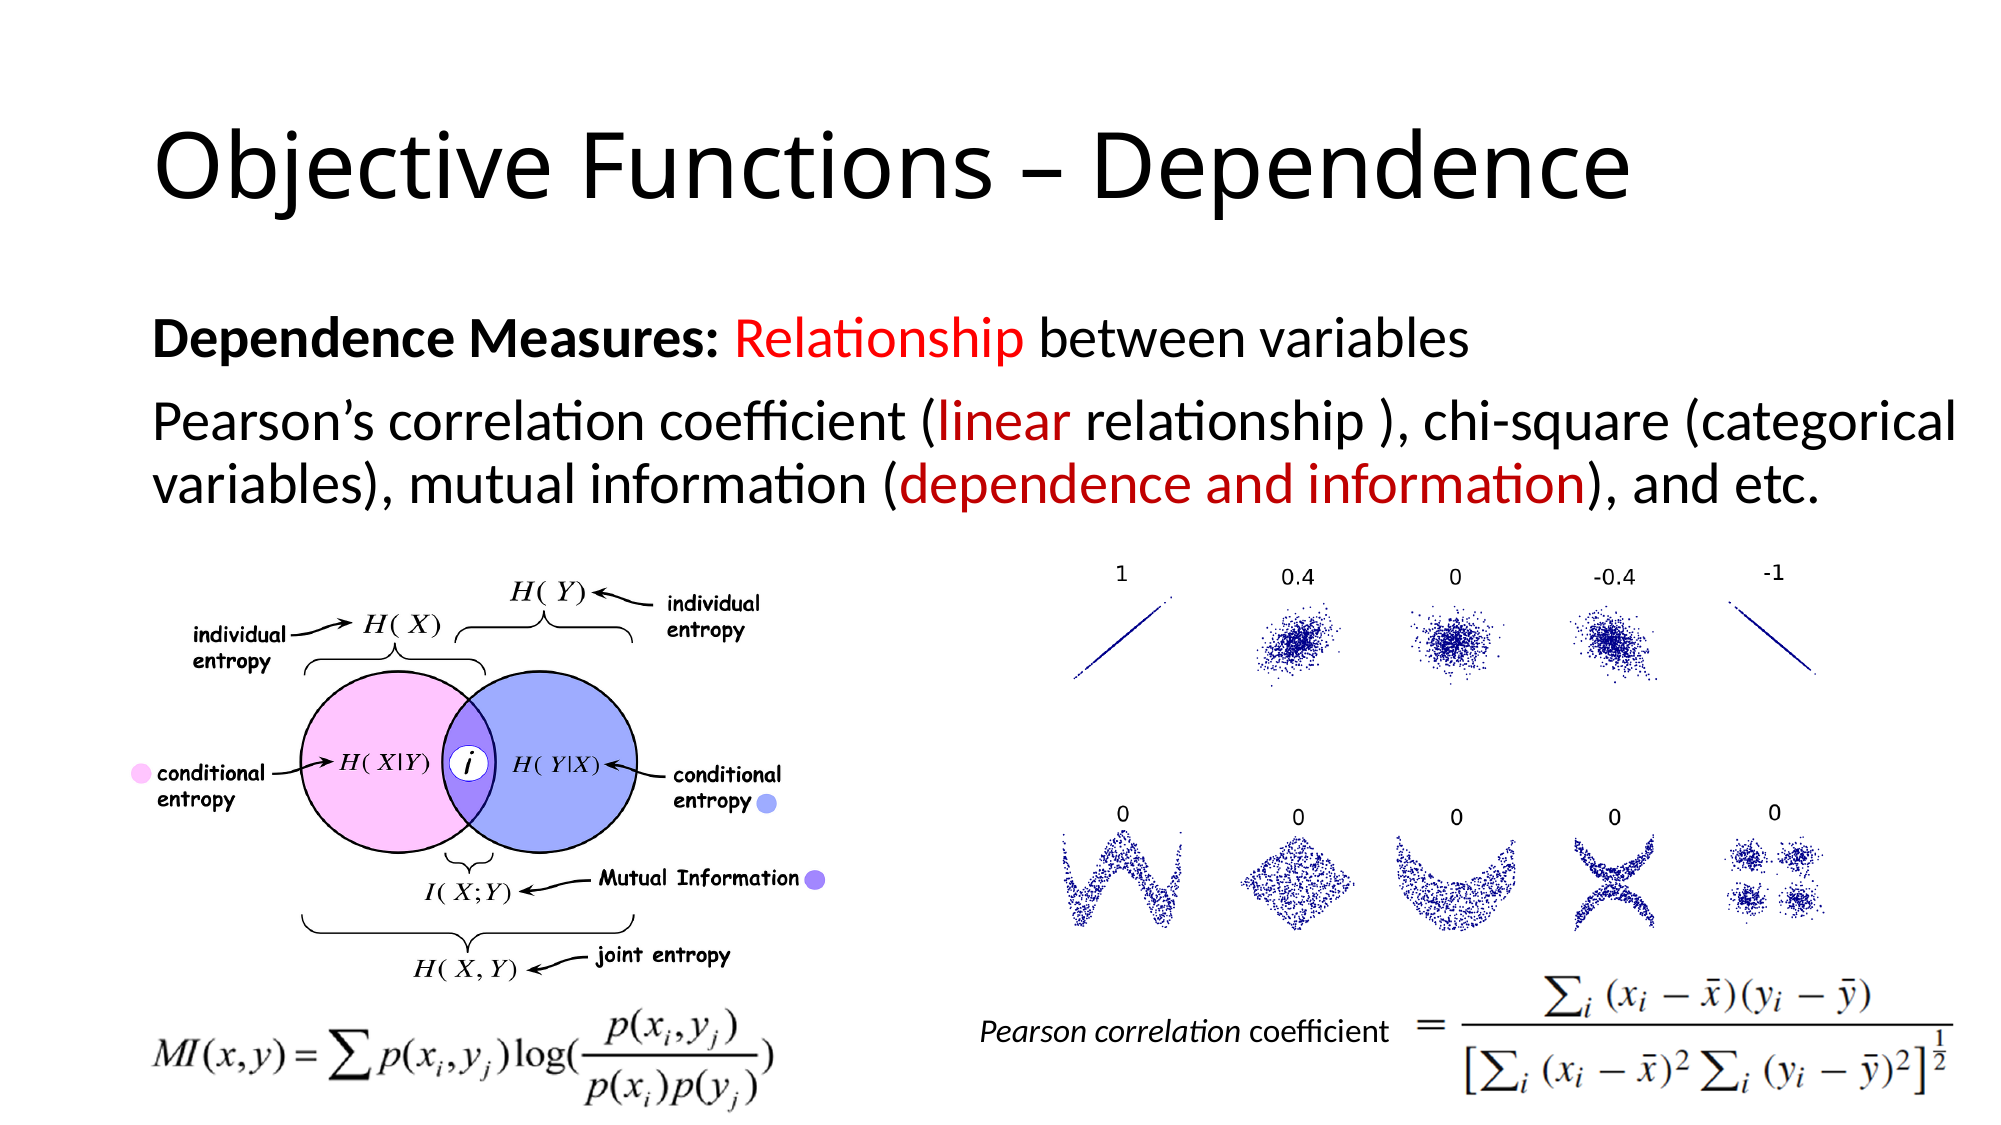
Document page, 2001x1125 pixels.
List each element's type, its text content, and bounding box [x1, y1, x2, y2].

list Dependence Measures: Relationship between variables Pearson’s correlation coefficient (linear relationship ), chi-square (categorical variables), mutual information (dependence and information), and etc. [137, 299, 2000, 1014]
text_box Pearson correlation coefficient [964, 1001, 1410, 1057]
picture [1410, 969, 1967, 1102]
picture [118, 562, 833, 985]
picture [1046, 560, 1850, 951]
picture [137, 993, 804, 1122]
title Objective Functions – Dependence [137, 59, 1863, 278]
